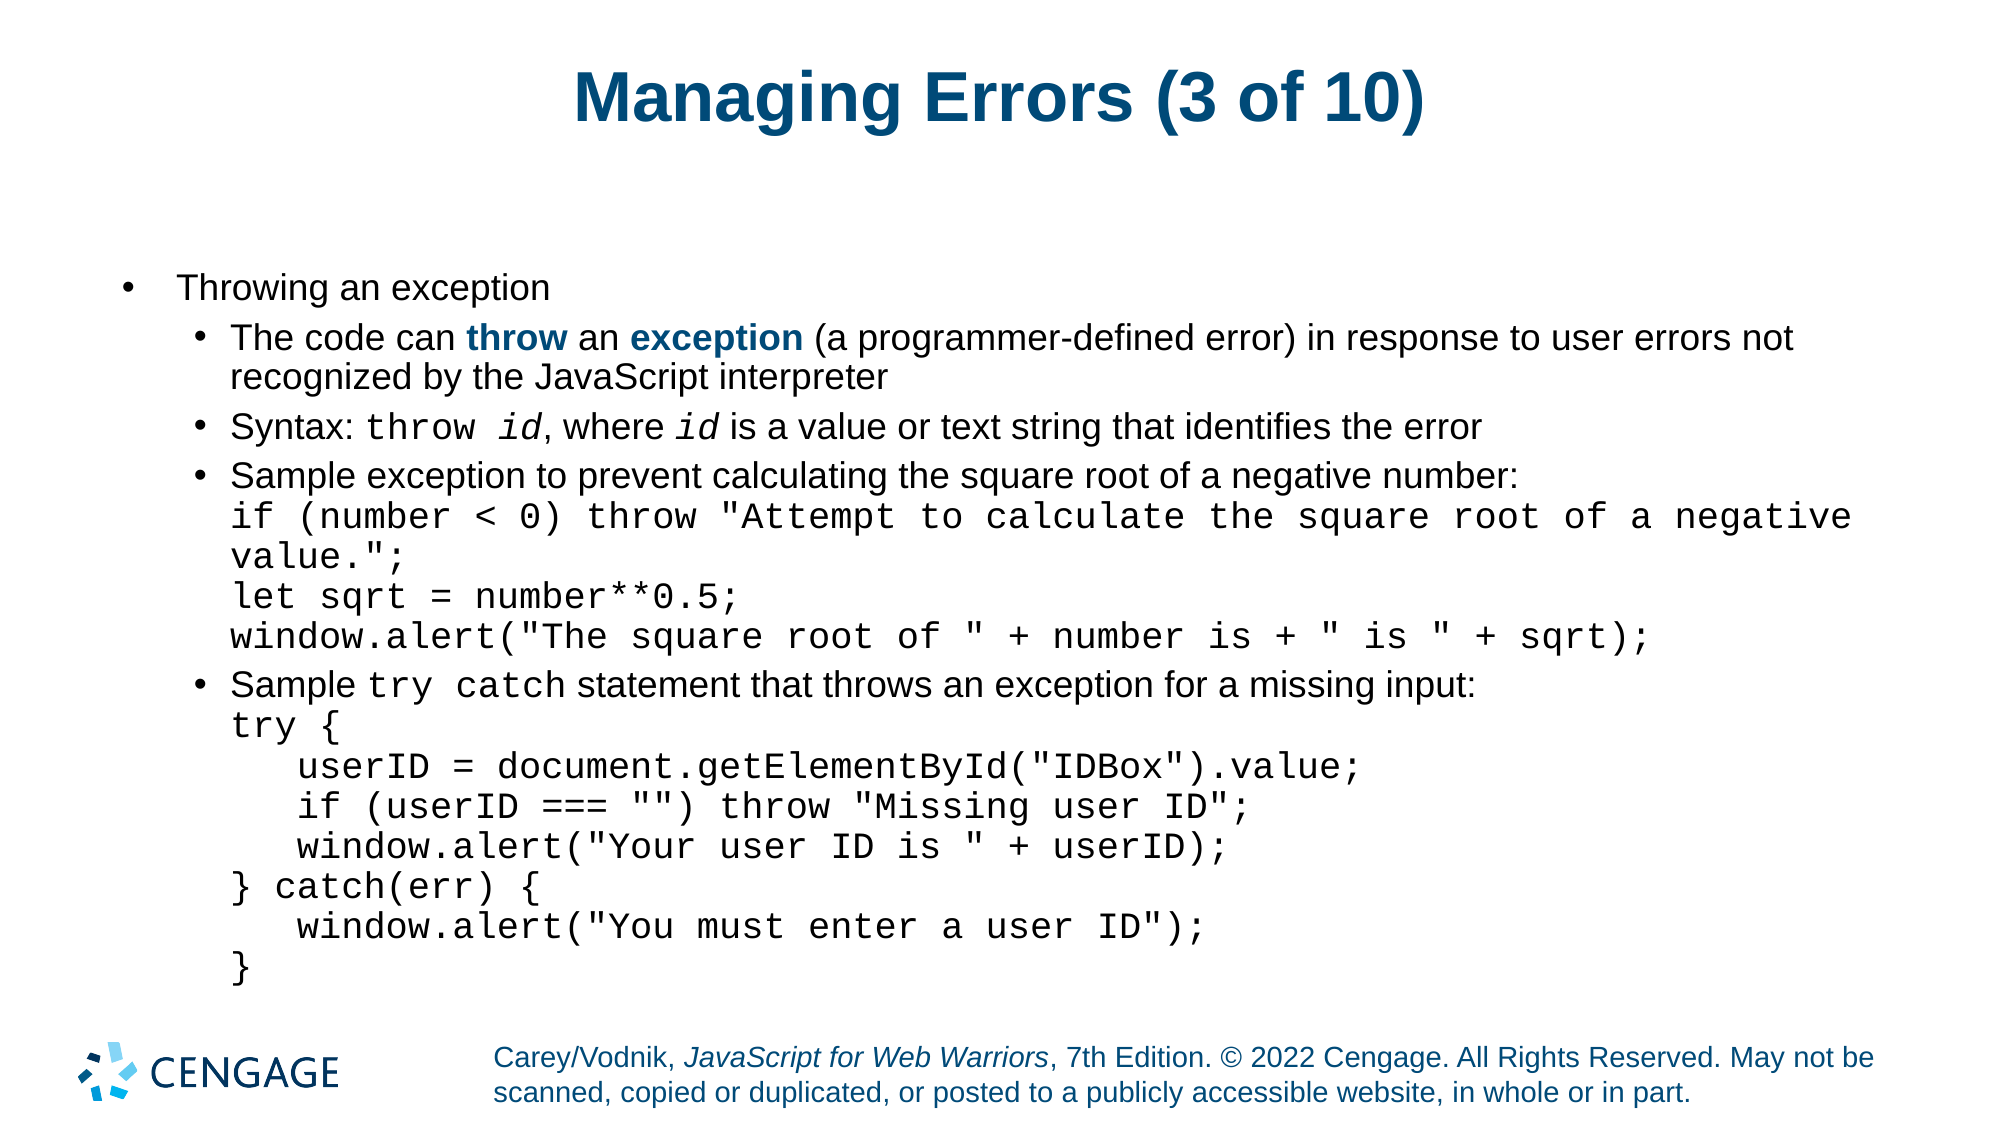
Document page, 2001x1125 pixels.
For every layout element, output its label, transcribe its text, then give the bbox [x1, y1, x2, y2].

title Managing Errors (3 of 10) [137, 59, 1863, 171]
picture [78, 1042, 338, 1101]
list Throwing an exception The code can throw an exception (a programmer-defined error) in response to user errors not recognized by the JavaScript interpreter Syntax: throw id, where id is a value or text string that identifies the error Sample exception to prevent calculating the square root of a negative number: if (number < 0) throw "Attempt to calculate the square root of a negative value."; let sqrt = number**0.5; window.alert("The square root of " + number is + " is " + sqrt); Sample try catch statement that throws an exception for a missing input: try { userID = document.getElementById("IDBox").value; if (userID === "") throw "Missing user ID"; window.alert("Your user ID is " + userID); } catch(err) { window.alert("You must enter a user ID"); } [121, 268, 1880, 990]
